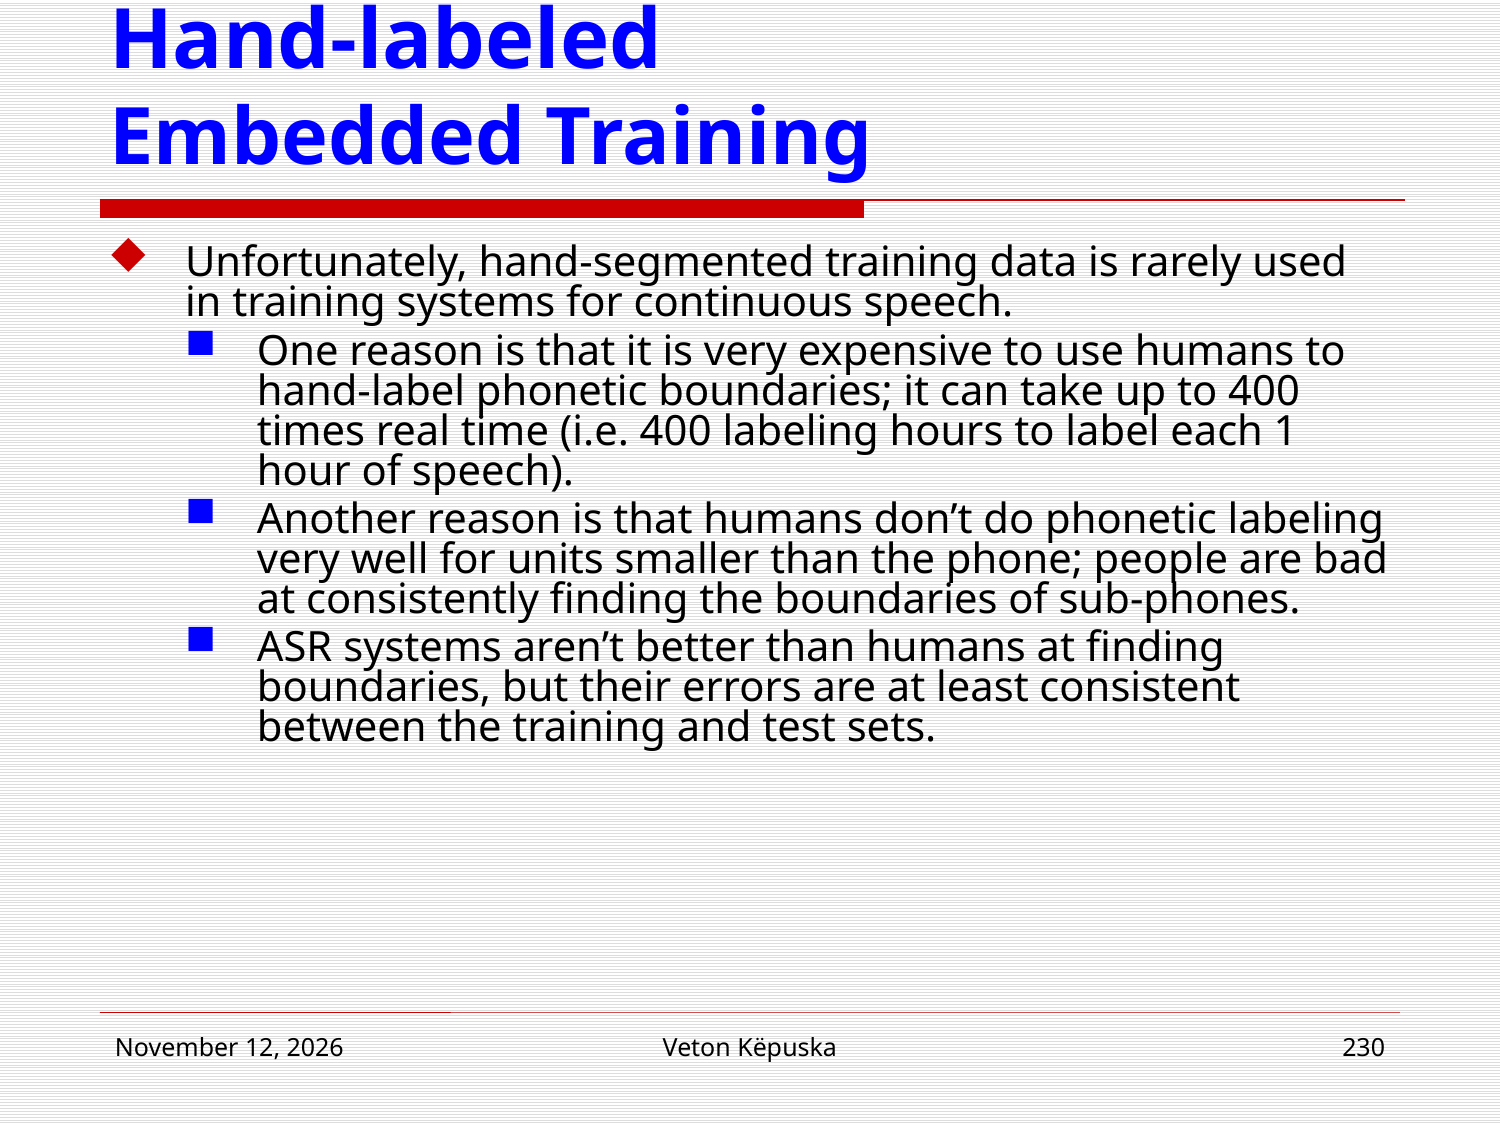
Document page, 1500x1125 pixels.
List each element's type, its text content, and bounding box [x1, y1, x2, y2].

footer Veton Këpuska [512, 1024, 988, 1103]
list Unfortunately, hand-segmented training data is rarely used in training systems for continuous speech. One reason is that it is very expensive to use humans to hand-label phonetic boundaries; it can take up to 400 times real time (i.e. 400 labeling hours to label each 1 hour of speech). Another reason is that humans don’t do phonetic labeling very well for units smaller than the phone; people are bad at consistently finding the boundaries of sub-phones. ASR systems aren’t better than humans at finding boundaries, but their errors are at least consistent between the training and test sets. [92, 237, 1406, 988]
title Hand-labeled Embedded Training [93, 49, 1407, 188]
slide_number 230 [1074, 1024, 1401, 1103]
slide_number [99, 1024, 426, 1103]
